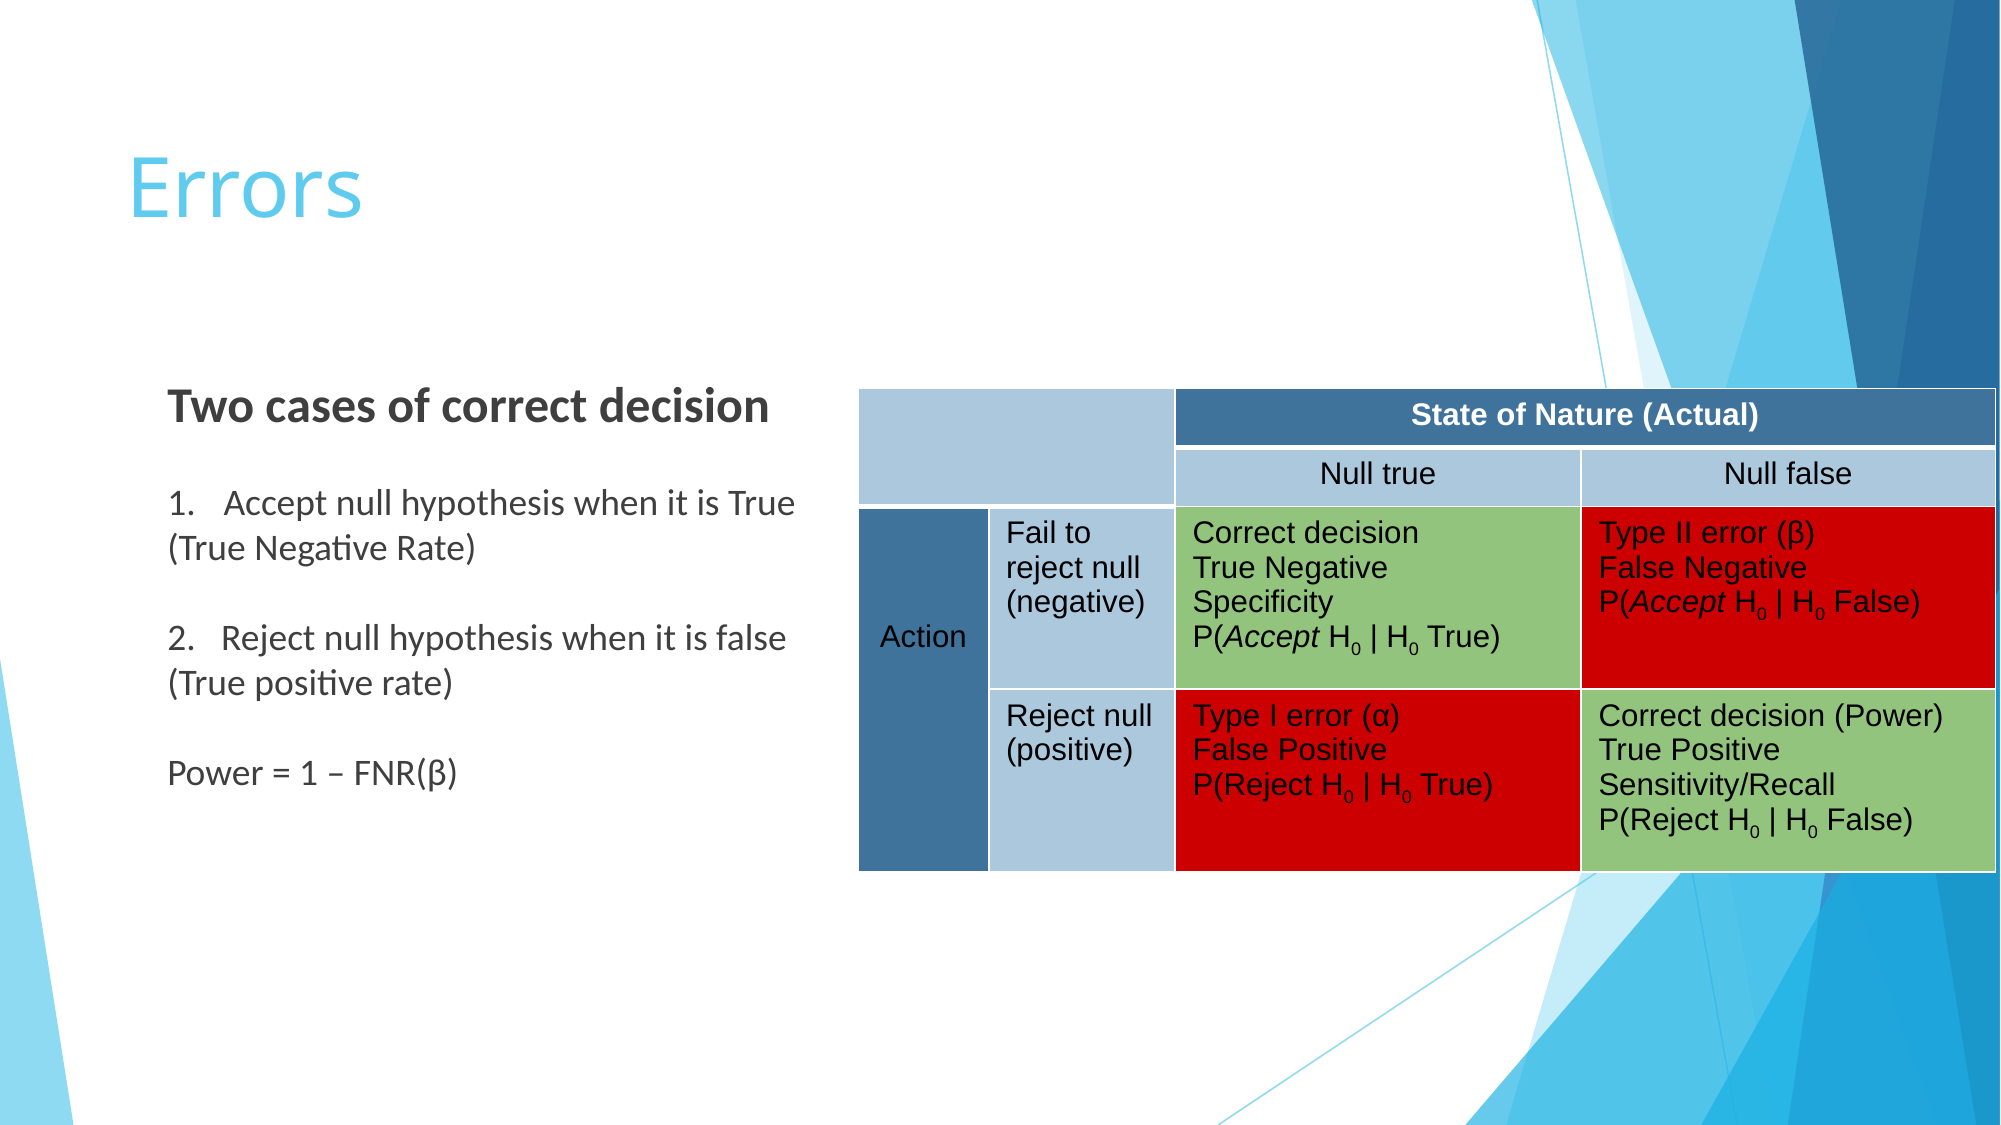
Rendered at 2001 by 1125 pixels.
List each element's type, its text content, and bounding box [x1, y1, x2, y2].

table_cell Fail to reject null (negative) [990, 509, 1174, 688]
table_cell Correct decision (Power) True Positive Sensitivity/Recall P(Reject H0 | H0 False) [1582, 690, 1995, 871]
text_box Two cases of correct decision Accept null hypothesis when it is True (True Negative Rate) 2. Reject null hypothesis when it is false (True positive rate) Power = 1 – FNR(β) [152, 365, 819, 891]
table_header [859, 389, 1174, 504]
table_cell Reject null (positive) [990, 690, 1174, 871]
title Errors [111, 24, 1522, 242]
table_cell Type I error (α) False Positive P(Reject H0 | H0 True) [1176, 690, 1580, 871]
table_header State of Nature (Actual) [1176, 389, 1995, 445]
table_cell Correct decision True Negative Specificity P(Accept H0 | H0 True) [1176, 507, 1580, 688]
table_cell Null true [1176, 450, 1580, 506]
table_cell Type II error (β) False Negative P(Accept H0 | H0 False) [1582, 507, 1995, 688]
table_cell Null false [1582, 450, 1995, 506]
table_cell Action [859, 509, 988, 871]
